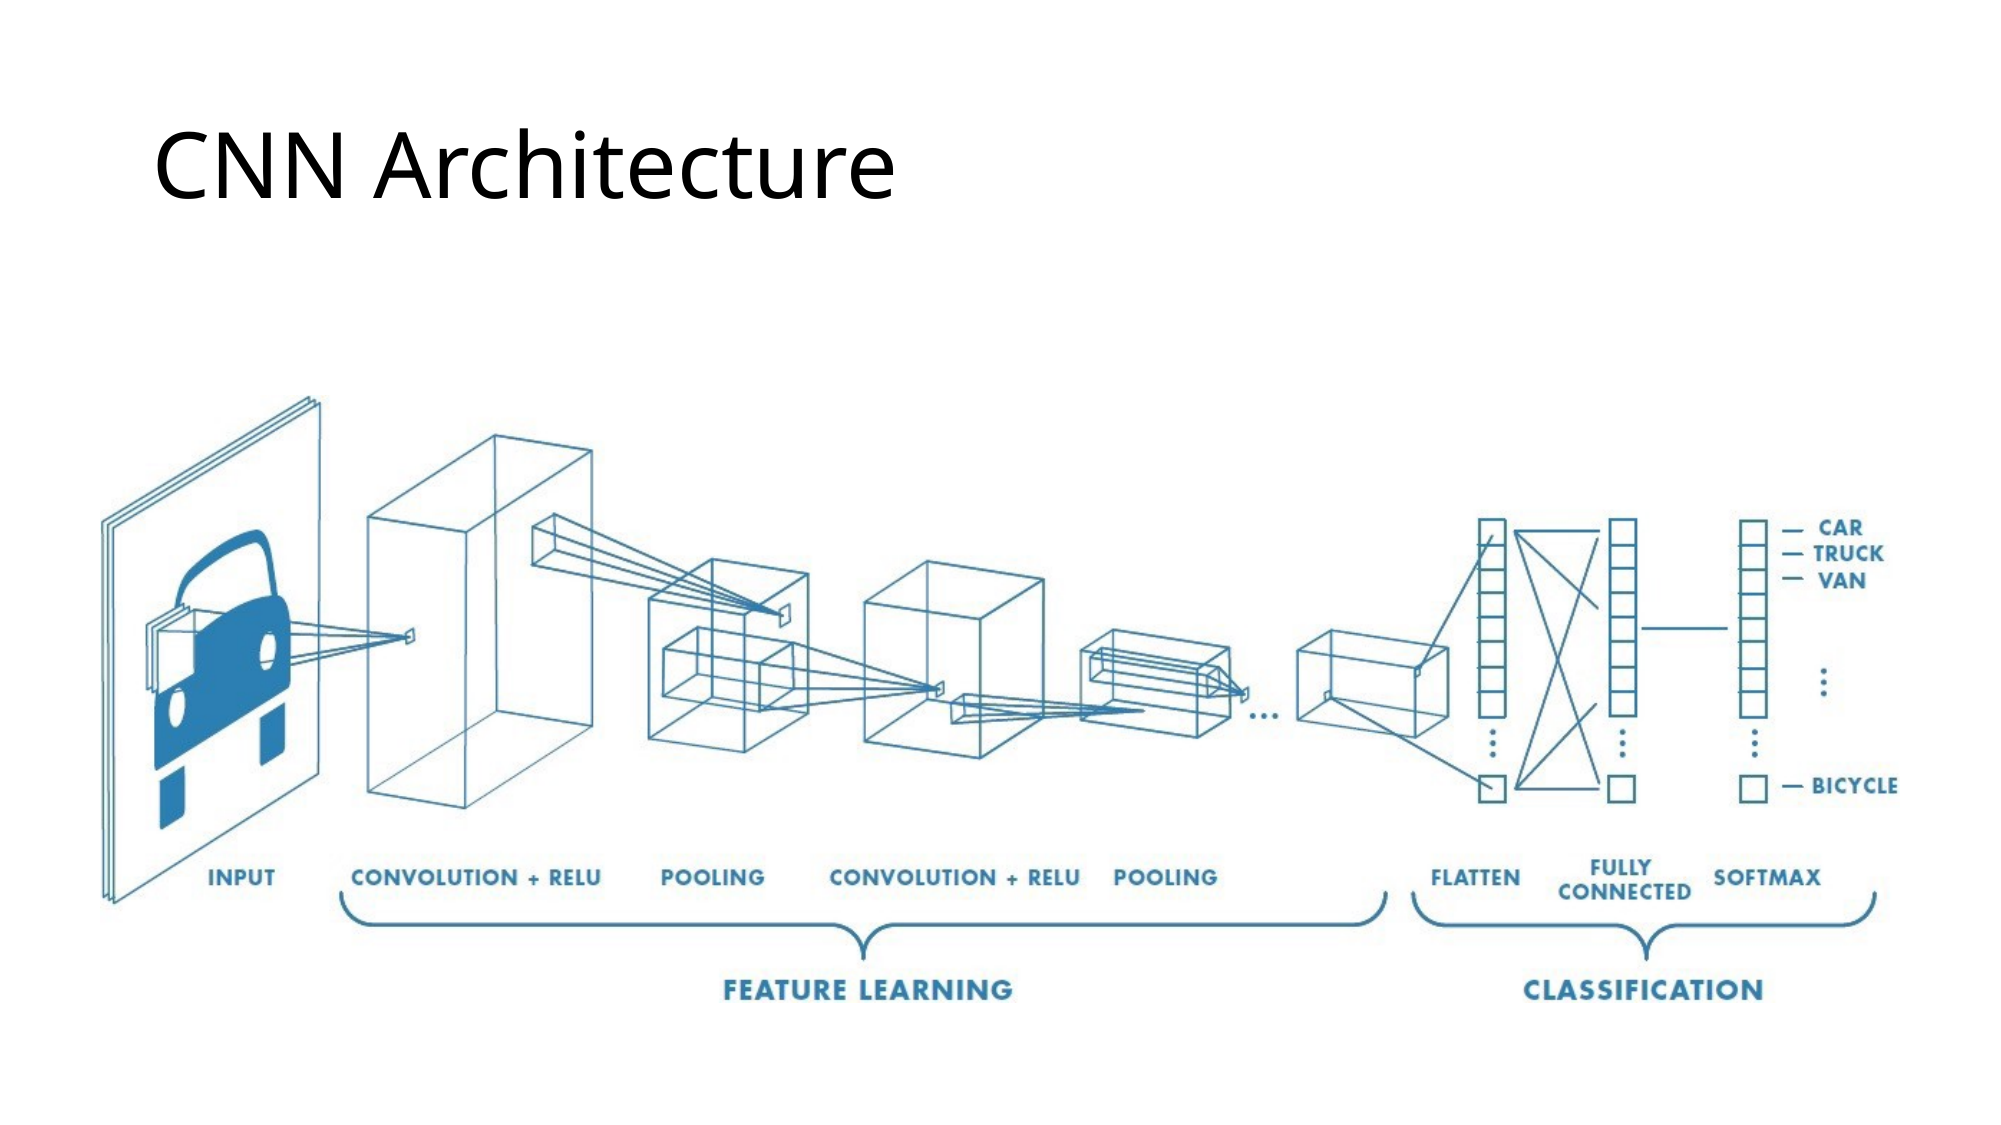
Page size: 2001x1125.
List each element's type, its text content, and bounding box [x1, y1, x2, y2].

title CNN Architecture [137, 59, 1863, 278]
picture [100, 395, 1900, 1004]
